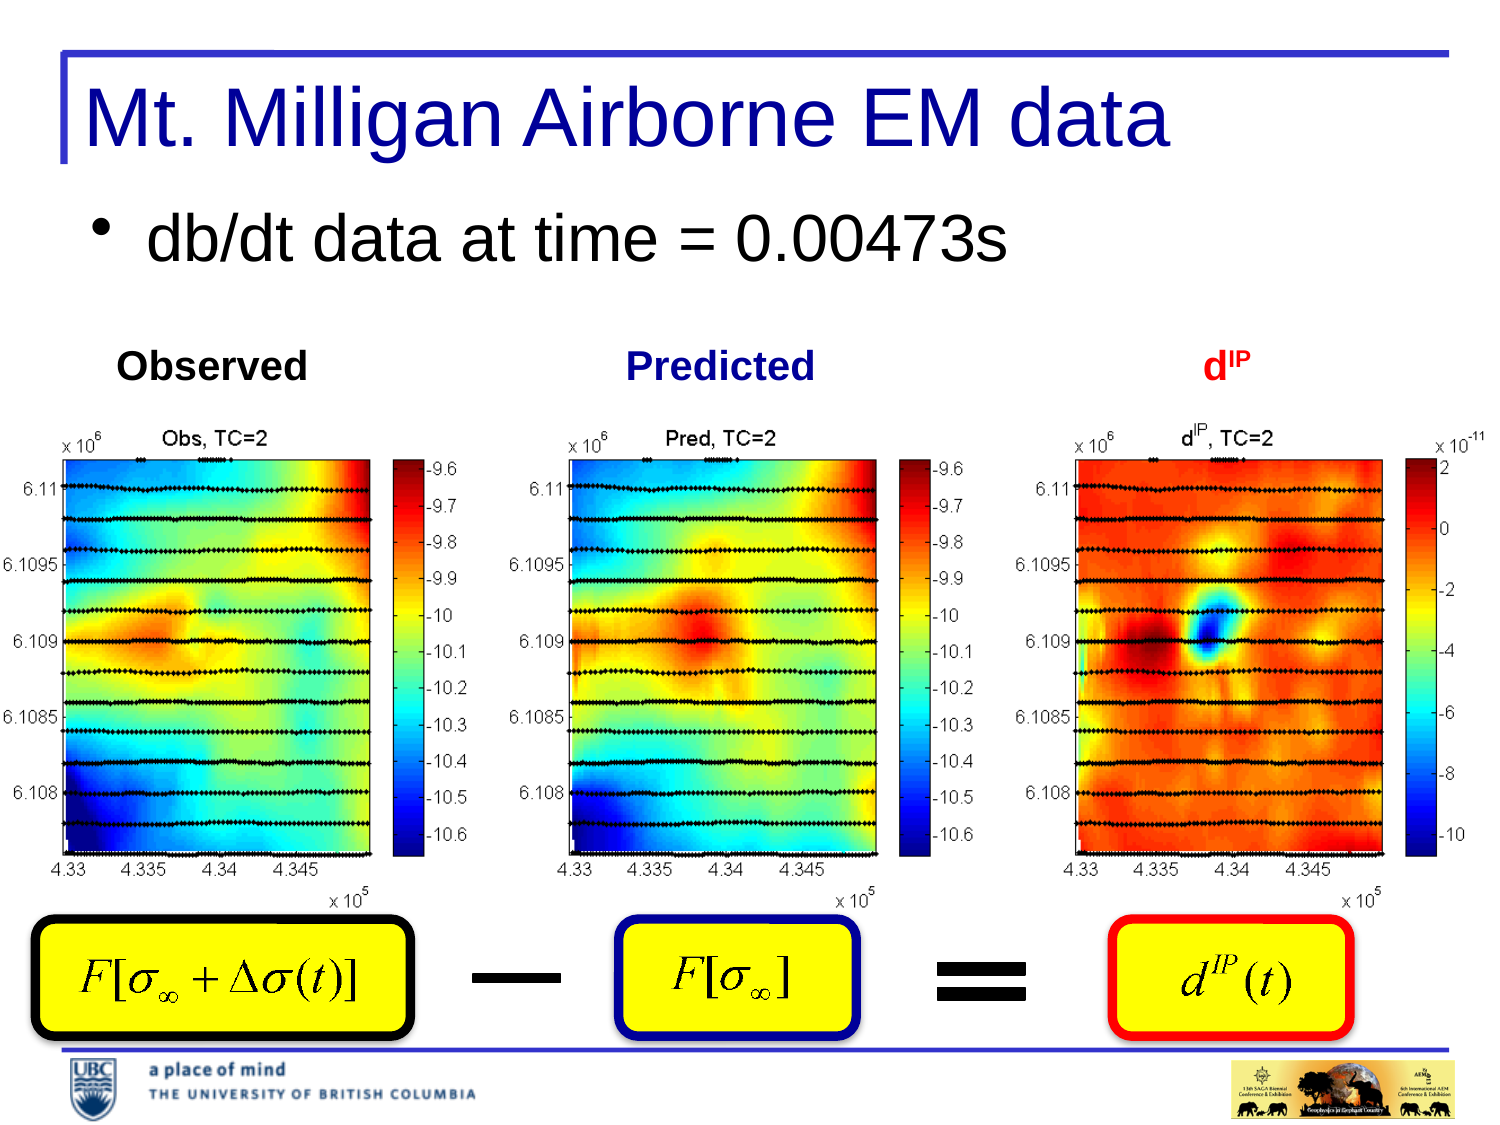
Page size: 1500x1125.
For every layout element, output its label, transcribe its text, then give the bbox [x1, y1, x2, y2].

list db/dt data at time = 0.00473s [74, 187, 1438, 411]
text_box Observed [77, 331, 348, 396]
picture [1231, 1060, 1455, 1119]
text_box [35, 912, 1351, 1045]
picture [0, 412, 1500, 920]
text_box Predicted [585, 331, 857, 396]
title Mt. Milligan Airborne EM data [68, 55, 1345, 169]
text_box dIP [1091, 331, 1363, 396]
picture [70, 1058, 480, 1123]
